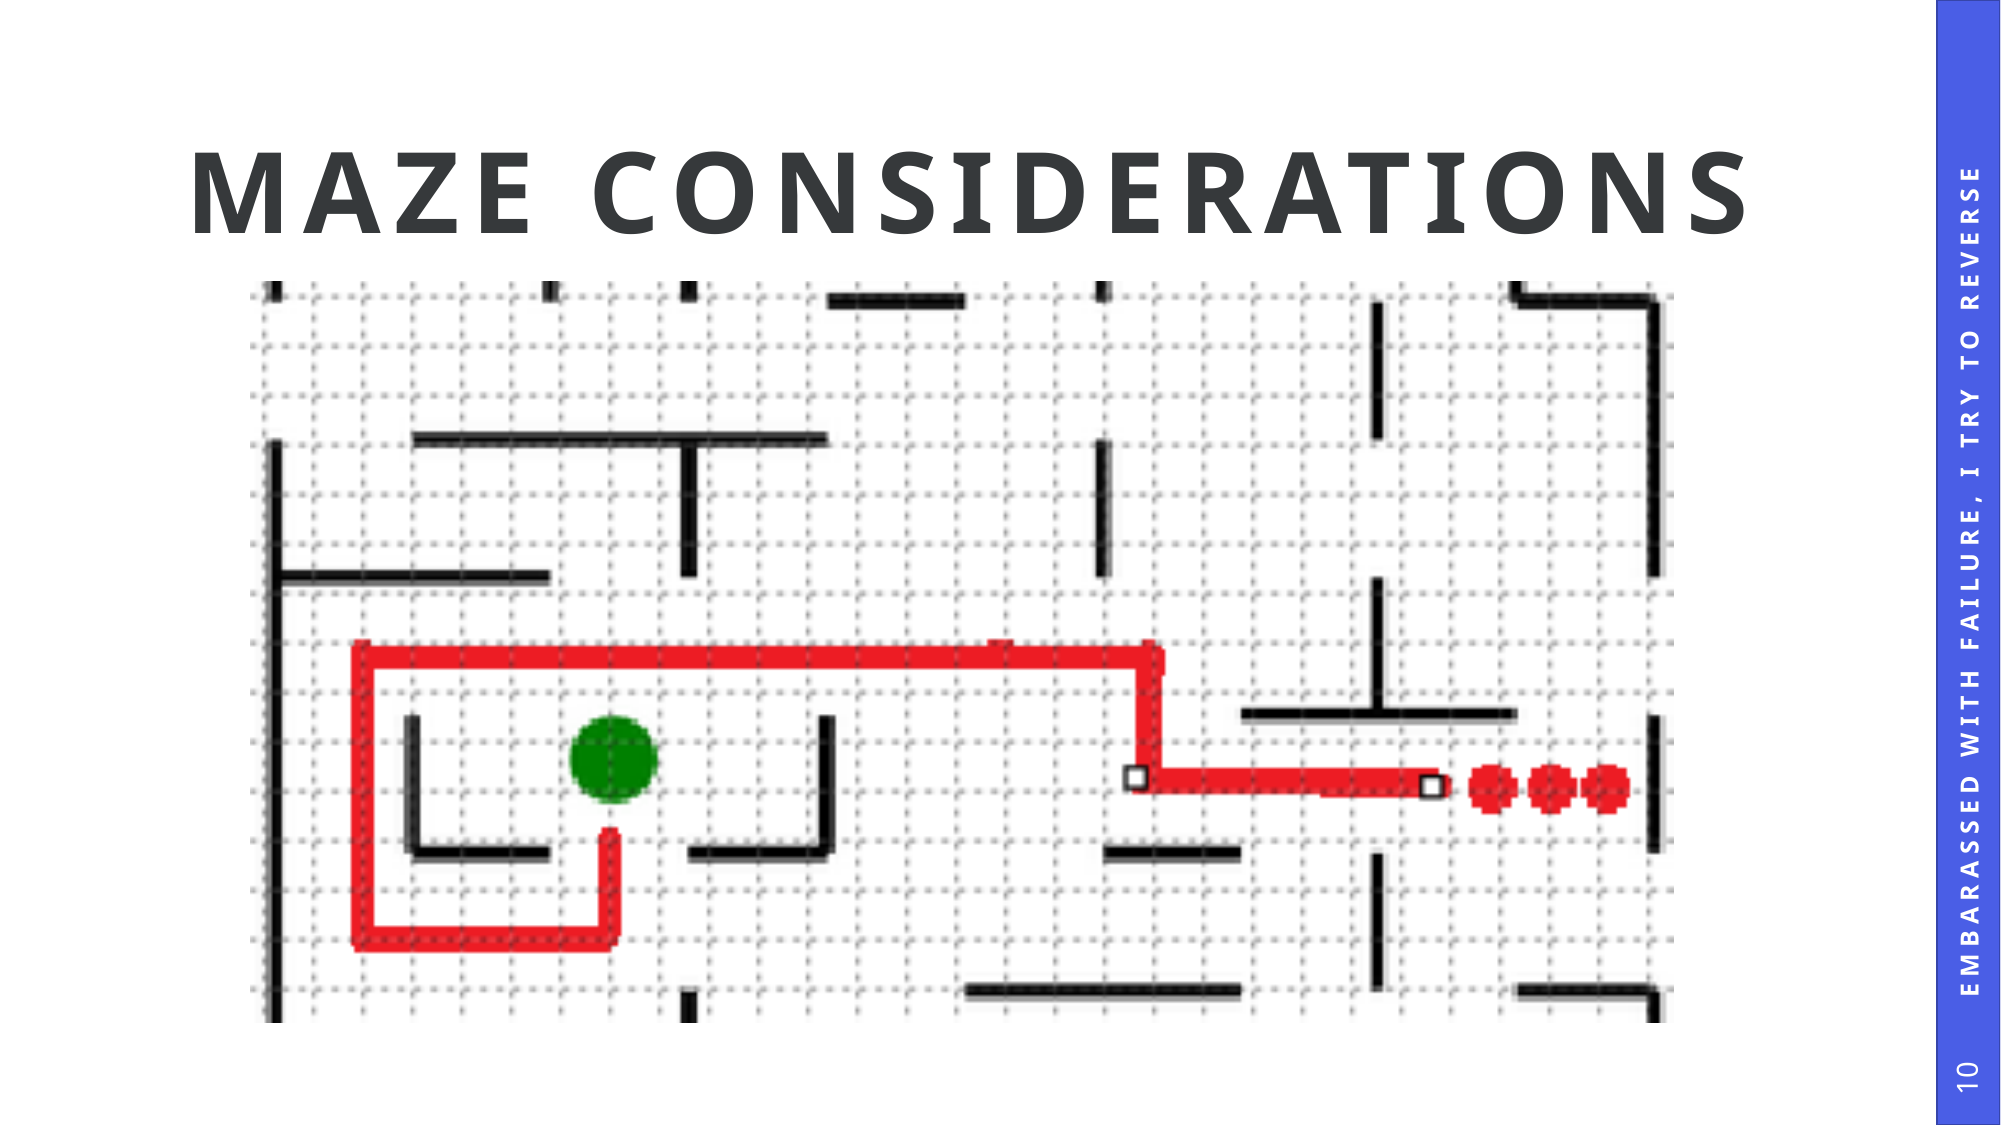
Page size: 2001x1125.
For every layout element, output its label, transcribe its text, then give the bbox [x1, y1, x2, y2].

picture [250, 281, 1674, 1023]
footer Embarassed with failure, I try to reverse [1937, 0, 2000, 1032]
slide_number 10 [1937, 1032, 2000, 1125]
title Maze considerations [57, 143, 1879, 251]
